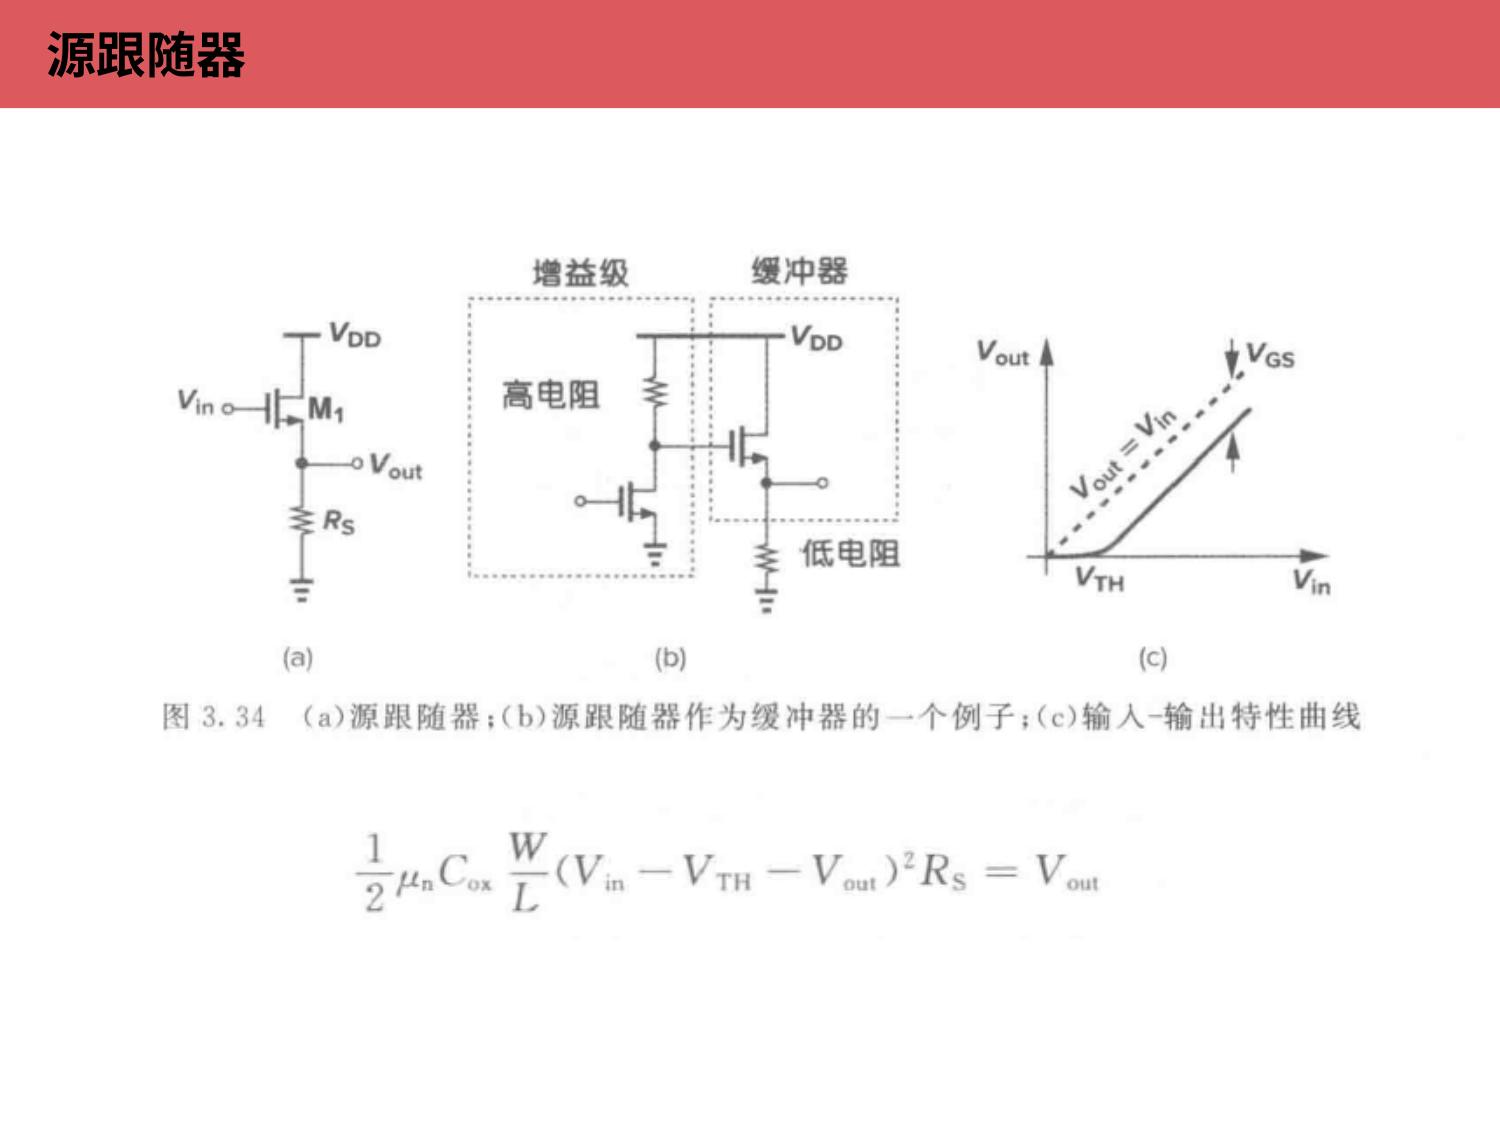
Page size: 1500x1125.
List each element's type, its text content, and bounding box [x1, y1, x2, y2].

text_box 源跟随器 [31, 16, 750, 91]
picture [24, 223, 1476, 939]
text_box [0, 0, 1500, 109]
